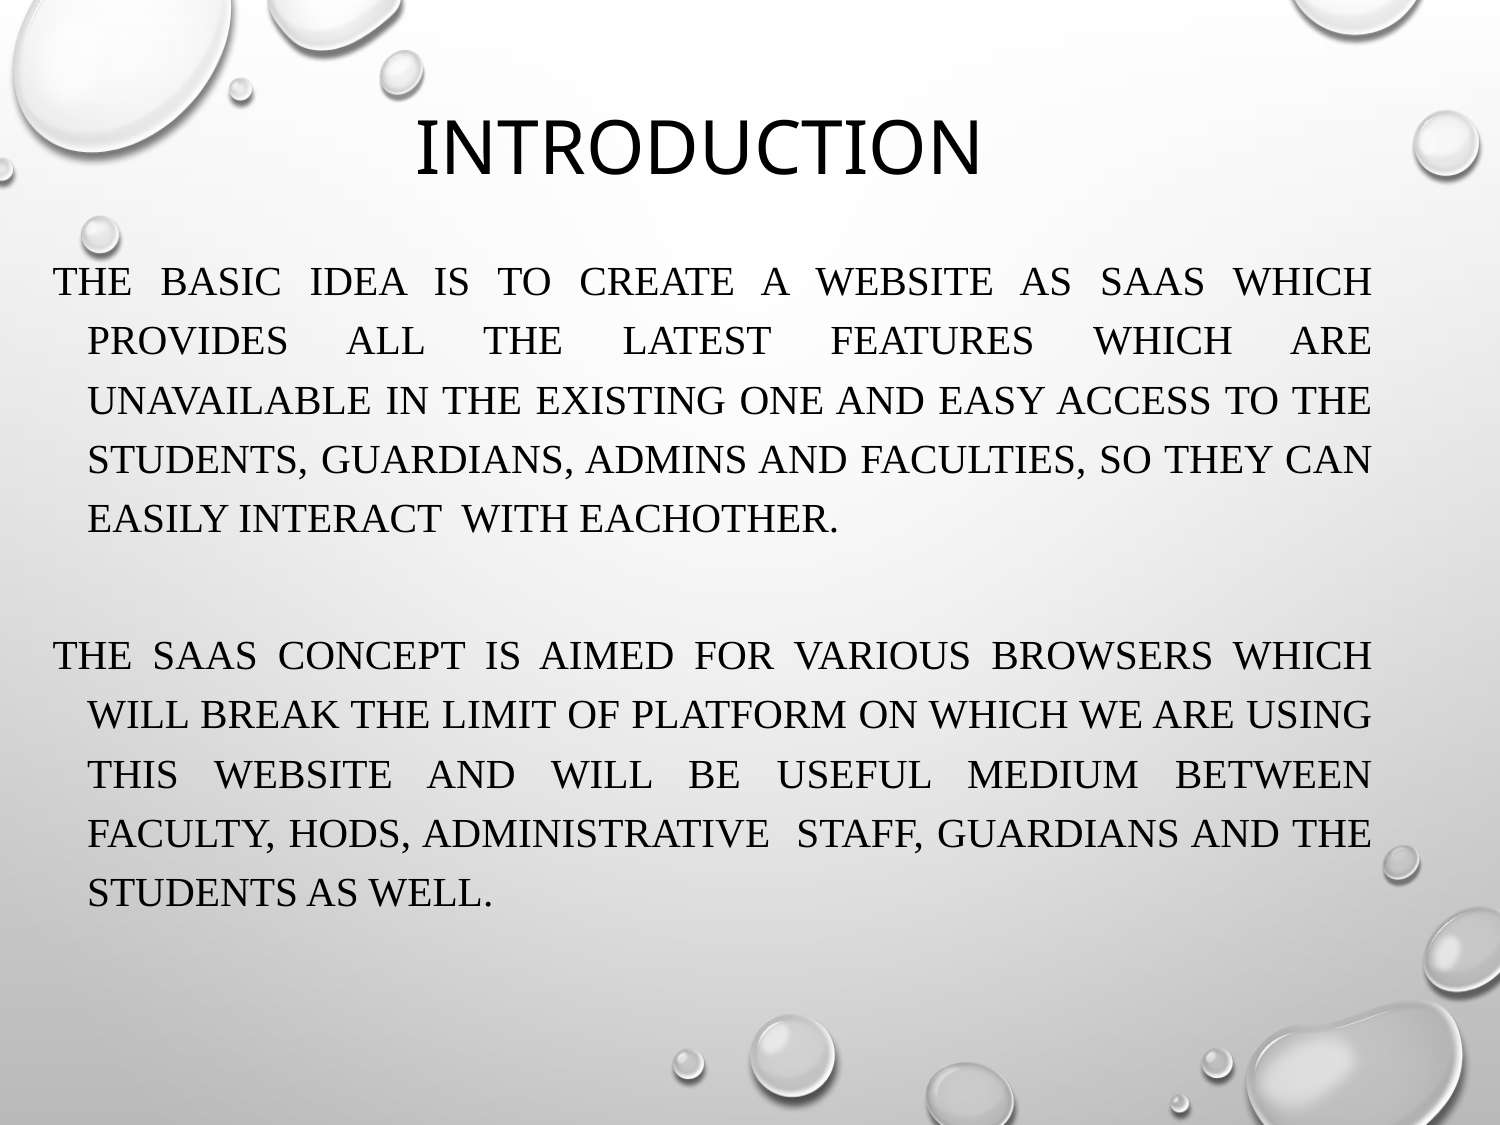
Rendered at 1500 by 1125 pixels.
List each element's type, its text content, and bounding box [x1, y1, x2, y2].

title INTRODUCTION [112, 101, 1288, 200]
picture [0, 0, 1500, 1125]
list The basic idea is to create a Website as SaaS which provides all the latest features which are unavailable in the existing one and easy access to the Students, Guardians, Admins and Faculties, so they can easily interact with Eachother. The SaaS concept is aimed for various browsers which will break the limit of platform on which we are using this website and will be useful medium between faculty, HODs, administrative staff, Guardians and the students as well. [37, 236, 1388, 1038]
